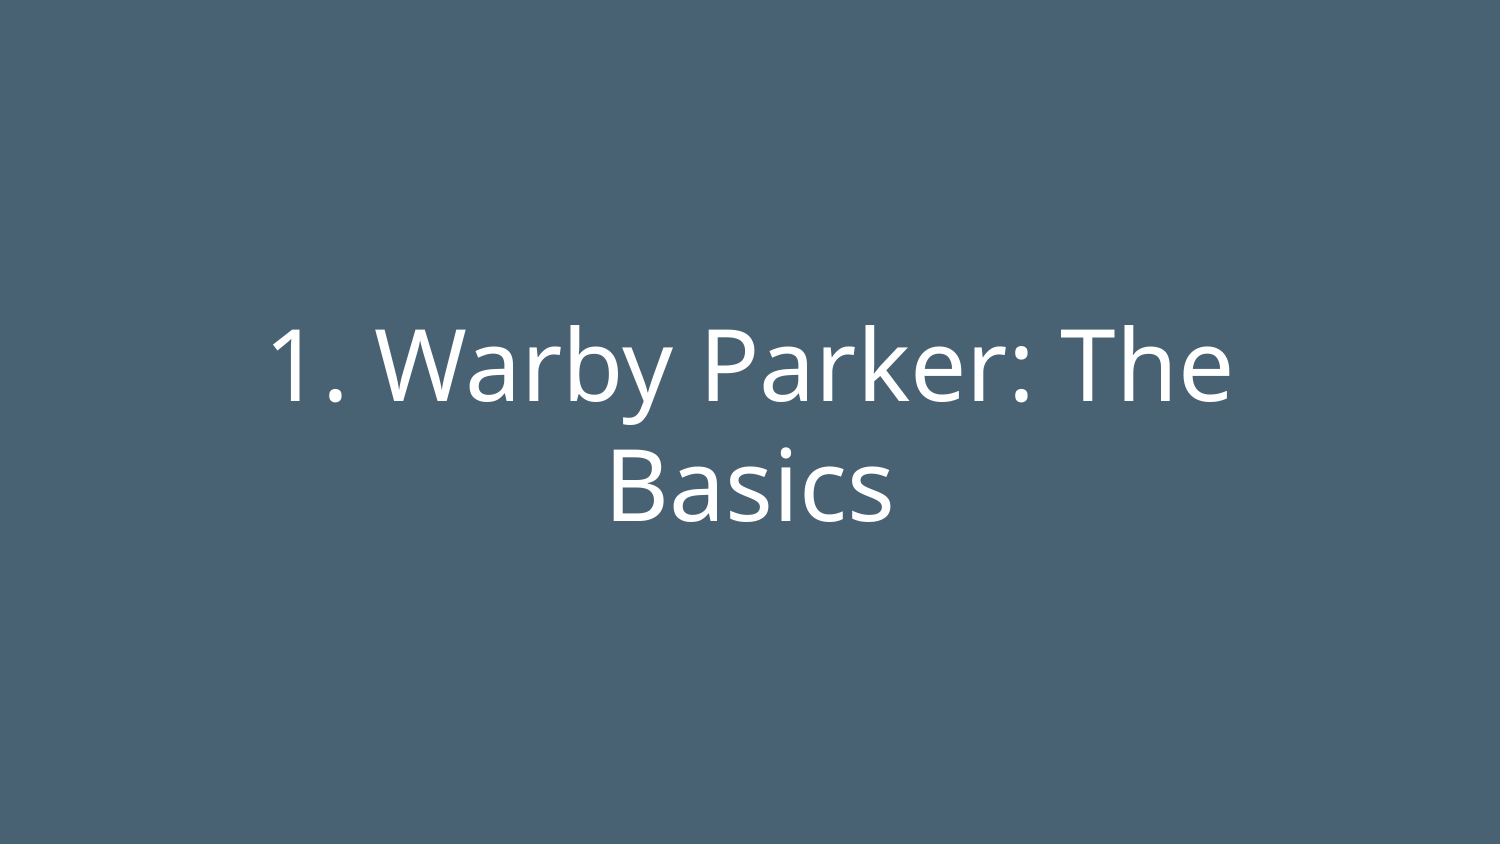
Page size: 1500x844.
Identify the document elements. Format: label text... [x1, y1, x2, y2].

text_box 1. Warby Parker: The Basics [123, 253, 1377, 591]
